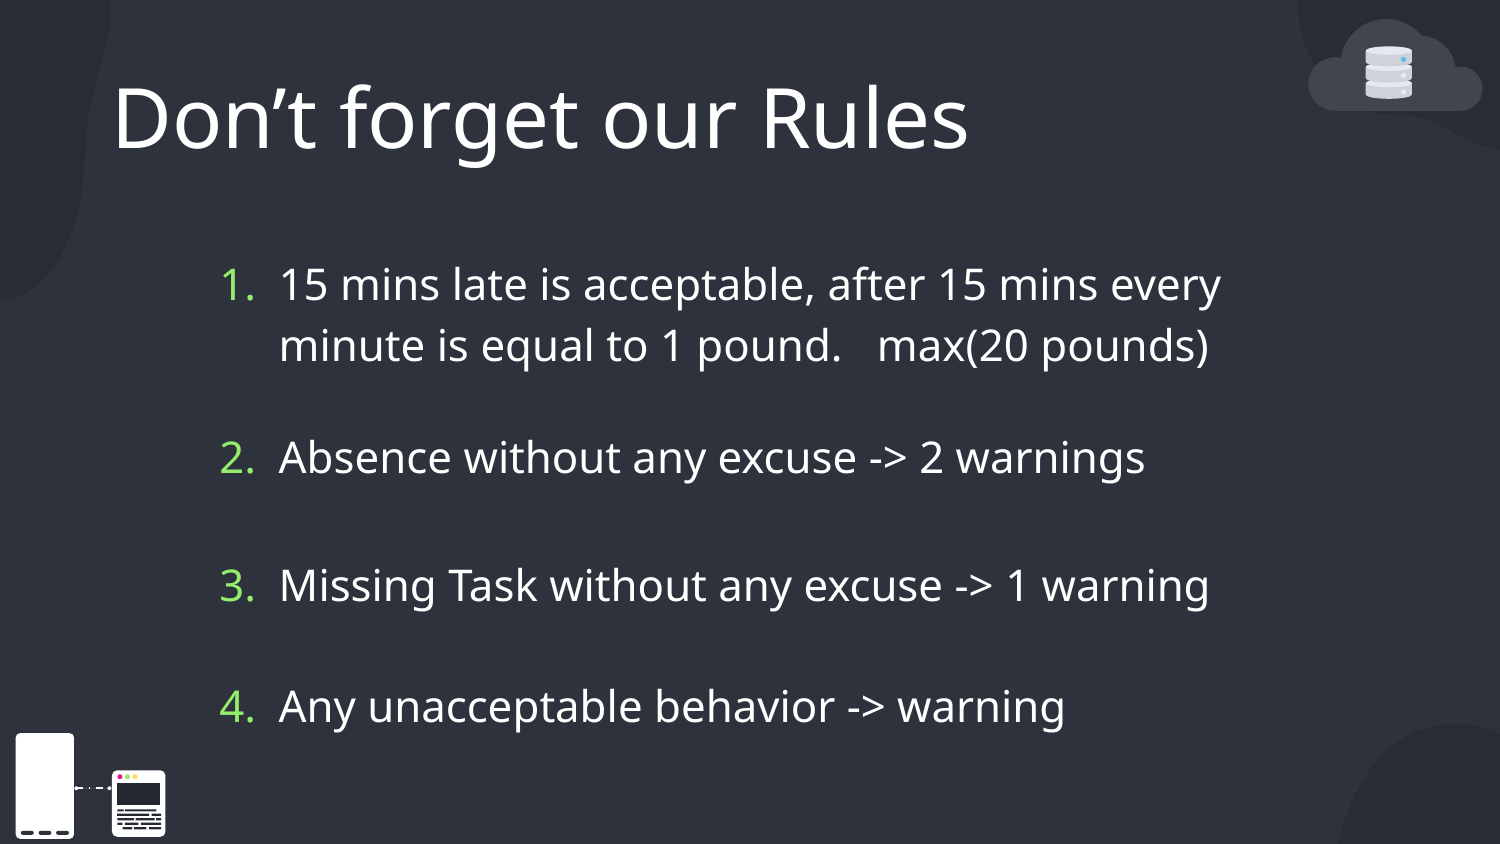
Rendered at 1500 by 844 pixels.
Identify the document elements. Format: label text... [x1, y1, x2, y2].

subtitle 15 mins late is acceptable, after 15 mins every minute is equal to 1 pound. max(20 pounds) Absence without any excuse -> 2 warnings Missing Task without any excuse -> 1 warning Any unacceptable behavior -> warning [188, 234, 1325, 692]
title Don’t forget our Rules [96, 87, 1218, 181]
